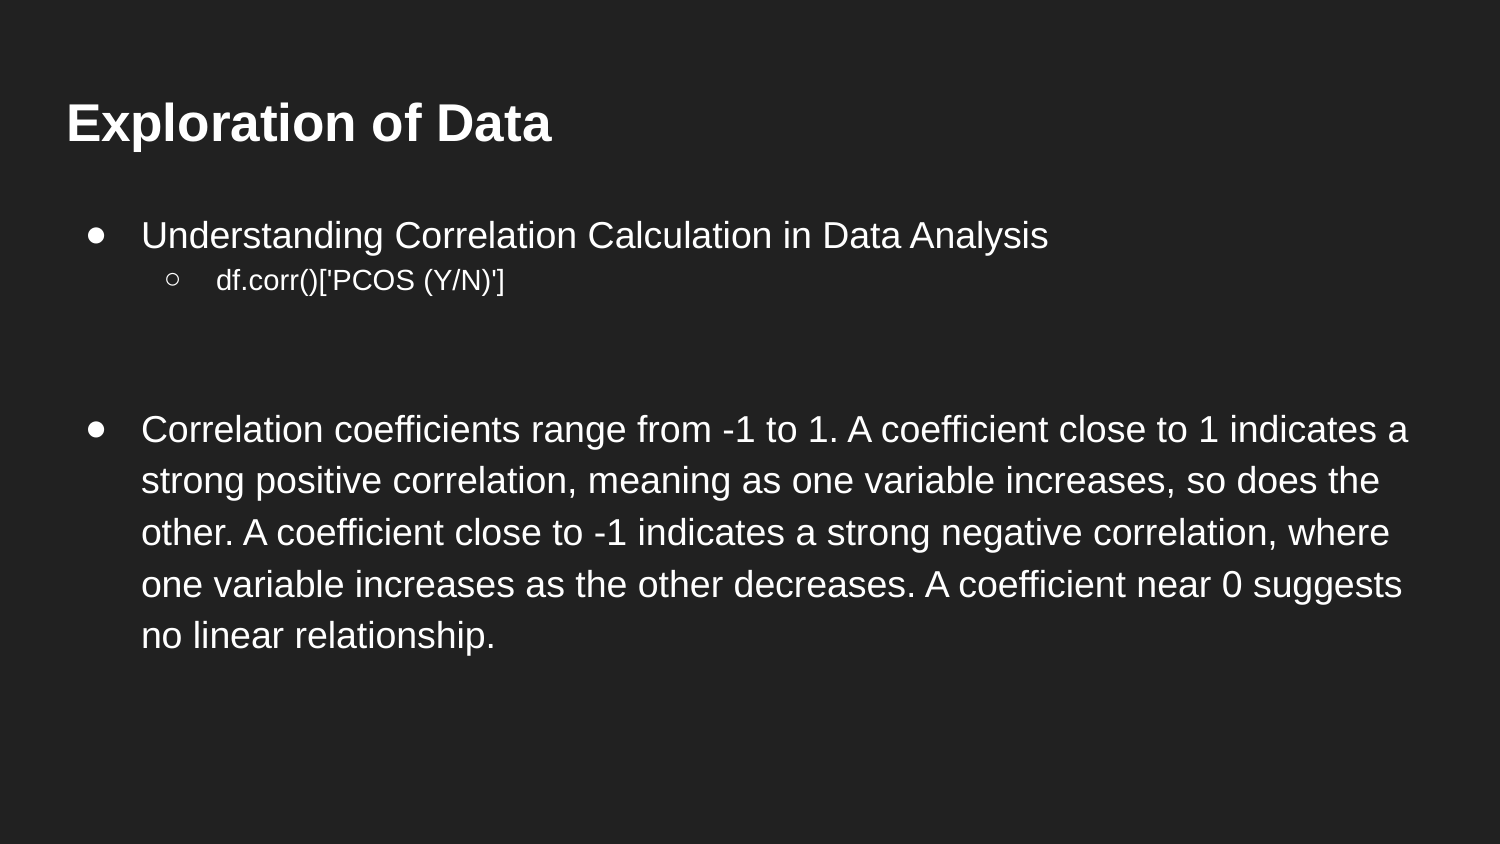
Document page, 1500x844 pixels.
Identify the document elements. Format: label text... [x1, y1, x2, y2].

title Exploration of Data [51, 72, 1449, 167]
list Understanding Correlation Calculation in Data Analysis df.corr()['PCOS (Y/N)'] Correlation coefficients range from -1 to 1. A coefficient close to 1 indicates a strong positive correlation, meaning as one variable increases, so does the other. A coefficient close to -1 indicates a strong negative correlation, where one variable increases as the other decreases. A coefficient near 0 suggests no linear relationship. [51, 189, 1449, 750]
